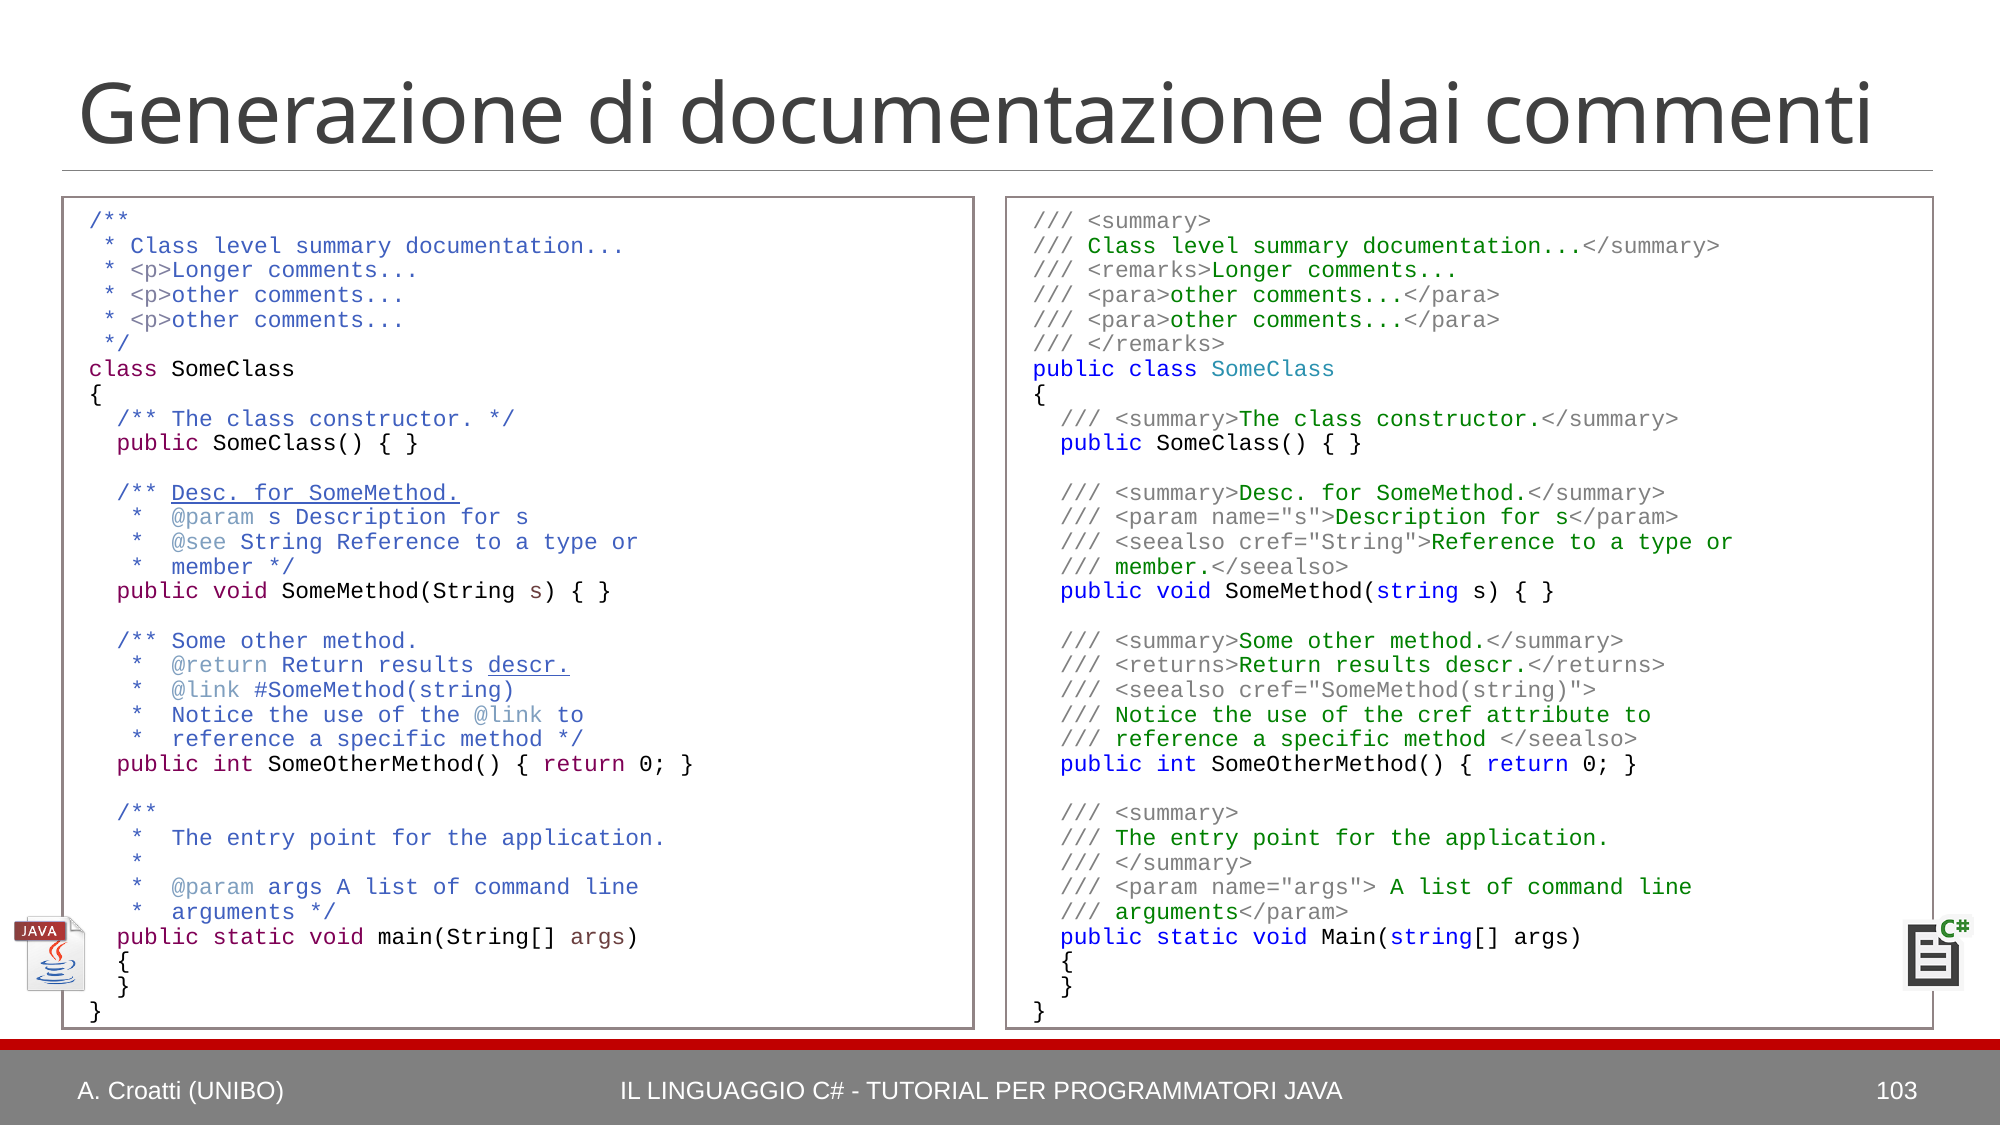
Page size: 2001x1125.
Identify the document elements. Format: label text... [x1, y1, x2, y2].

picture [9, 914, 90, 994]
slide_number A. Croatti (UNIBO) [62, 1059, 339, 1120]
slide_number 103 [1624, 1059, 1933, 1120]
title Generazione di documentazione dai commenti [62, 47, 1933, 169]
footer Il Linguaggio C# - Tutorial per Programmatori Java [339, 1059, 1624, 1120]
list /** * Class level summary documentation... * <p>Longer comments... * <p>other comments... * <p>other comments... */ class SomeClass { /** The class constructor. */ public SomeClass() { } /** Desc. for SomeMethod. * @param s Description for s * @see String Reference to a type or * member */ public void SomeMethod(String s) { } /** Some other method. * @return Return results descr. * @link #SomeMethod(string) * Notice the use of the @link to * reference a specific method */ public int SomeOtherMethod() { return 0; } /** * The entry point for the application. * * @param args A list of command line * arguments */ public static void main(String[] args) { } } [61, 196, 975, 1030]
list /// <summary> /// Class level summary documentation...</summary> /// <remarks>Longer comments... /// <para>other comments...</para> /// <para>other comments...</para> /// </remarks> public class SomeClass { /// <summary>The class constructor.</summary> public SomeClass() { } /// <summary>Desc. for SomeMethod.</summary> /// <param name="s">Description for s</param> /// <seealso cref="String">Reference to a type or /// member.</seealso> public void SomeMethod(string s) { } /// <summary>Some other method.</summary> /// <returns>Return results descr.</returns> /// <seealso cref="SomeMethod(string)"> /// Notice the use of the cref attribute to /// reference a specific method </seealso> public int SomeOtherMethod() { return 0; } /// <summary> /// The entry point for the application. /// </summary> /// <param name="args"> A list of command line /// arguments</param> public static void Main(string[] args) { } } [1005, 196, 1934, 1030]
picture [1891, 914, 1975, 997]
